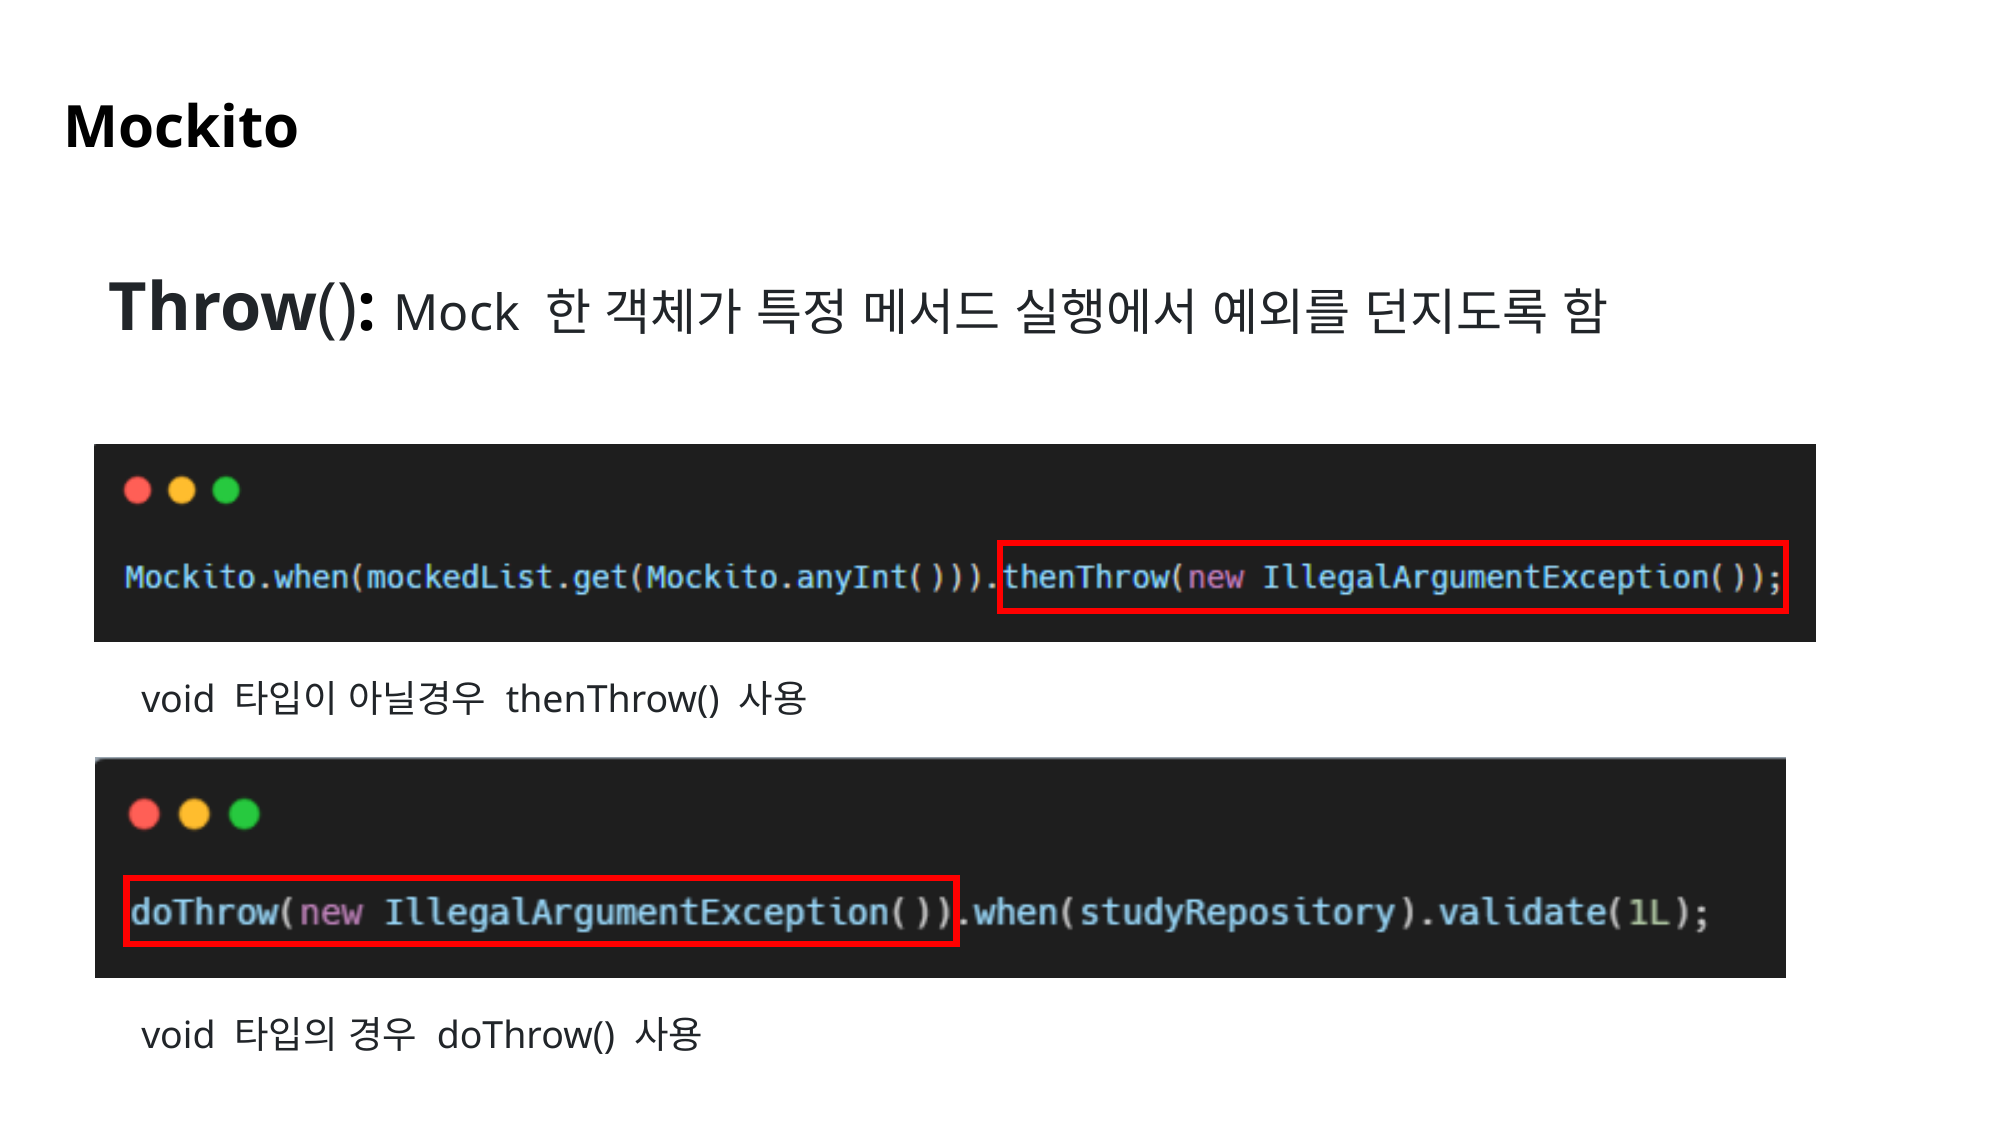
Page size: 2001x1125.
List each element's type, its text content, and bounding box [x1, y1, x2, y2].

picture [93, 444, 1816, 642]
text_box void 타입의 경우 doThrow() 사용 [126, 1003, 1347, 1064]
text_box Throw(): Mock 한 객체가 특정 메서드 실행에서 예외를 던지도록 함 [93, 256, 1773, 351]
text_box Mockito [48, 81, 507, 166]
picture [95, 757, 1786, 978]
text_box void 타입이 아닐경우 thenThrow() 사용 [126, 667, 1347, 727]
